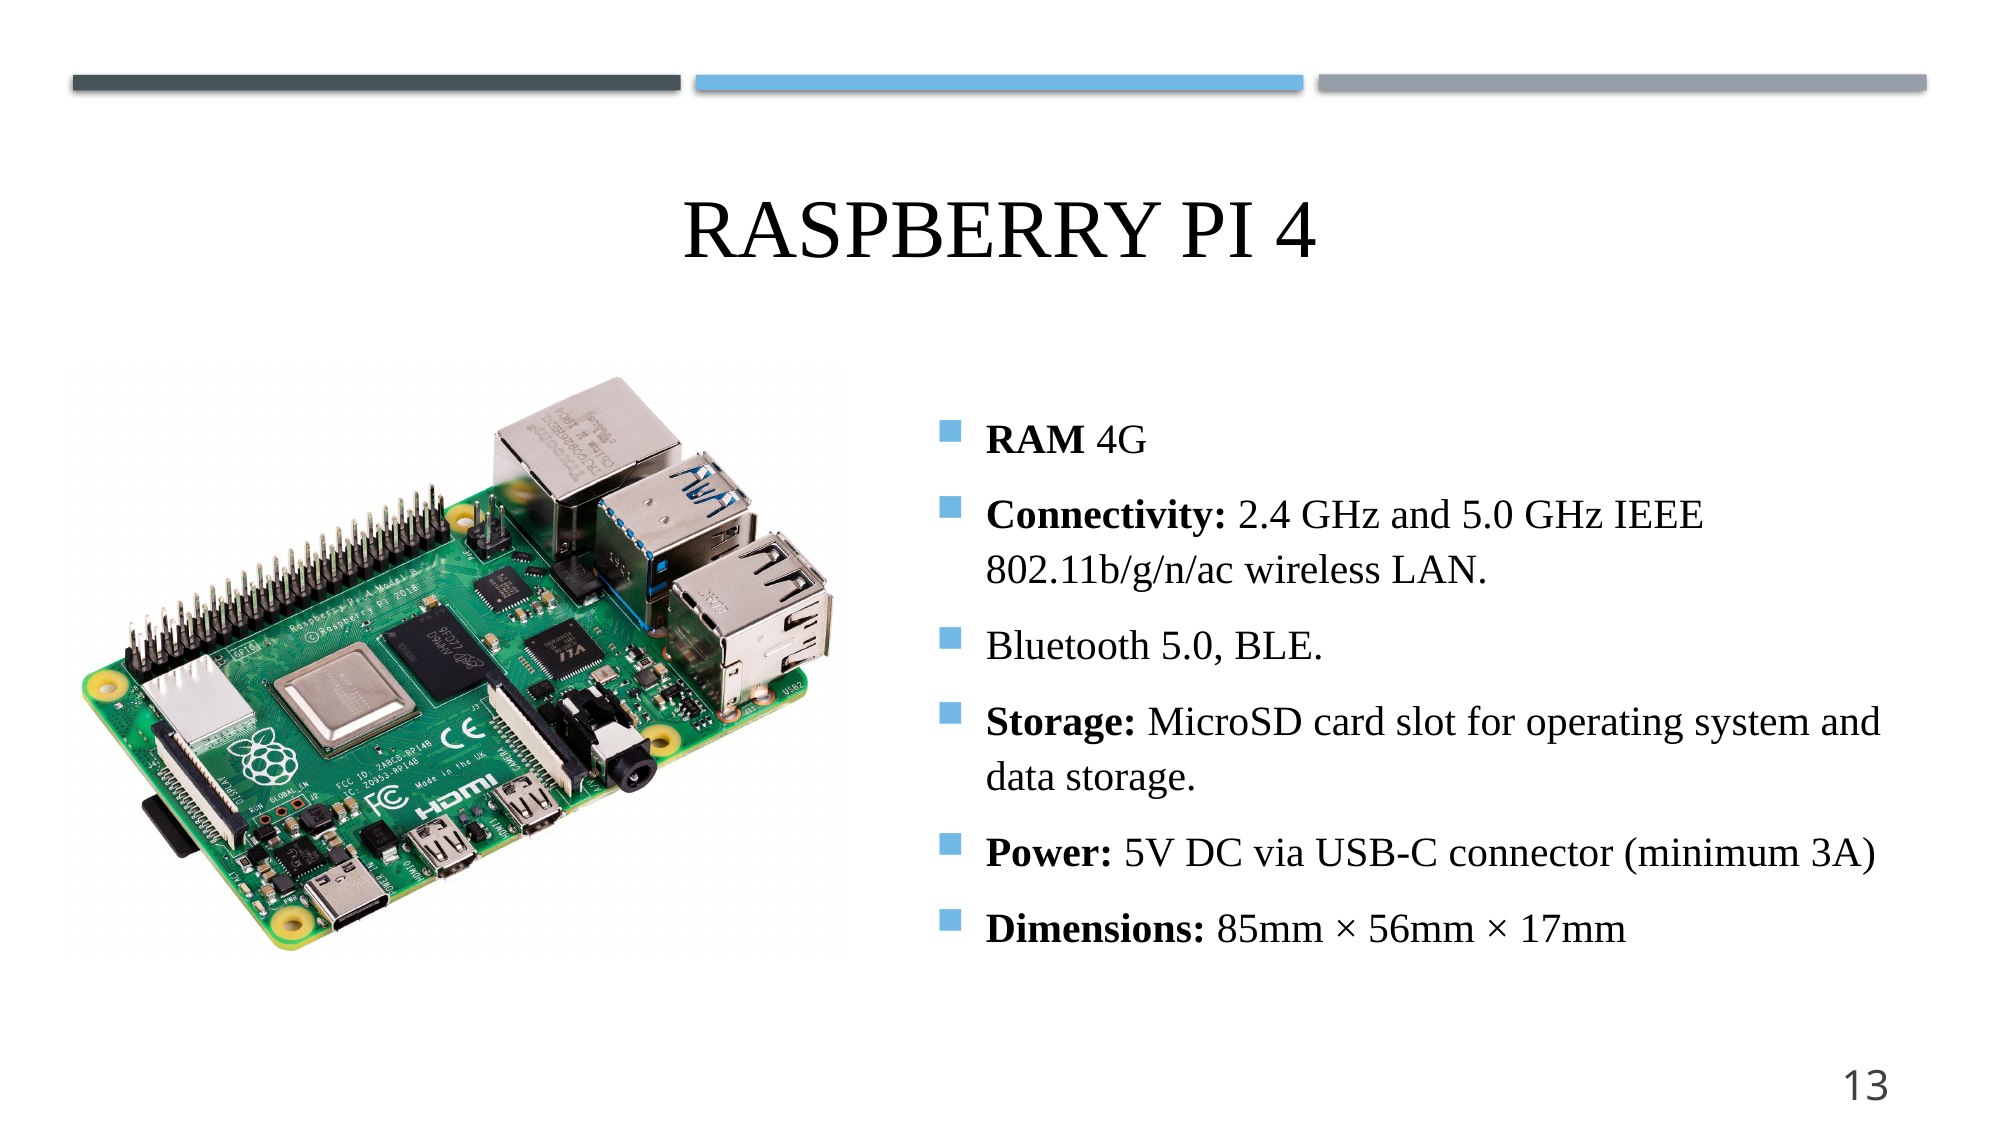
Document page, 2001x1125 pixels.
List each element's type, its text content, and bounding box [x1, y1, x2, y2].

list RAM 4G Connectivity: 2.4 GHz and 5.0 GHz IEEE 802.11b/g/n/ac wireless LAN. Bluetooth 5.0, BLE. Storage: MicroSD card slot for operating system and data storage. Power: 5V DC via USB-C connector (minimum 3A) Dimensions: 85mm × 56mm × 17mm [920, 365, 1905, 1058]
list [70, 364, 845, 962]
title RASPBERRY PI 4 [95, 119, 1905, 282]
slide_number 13 [1732, 1053, 1905, 1114]
